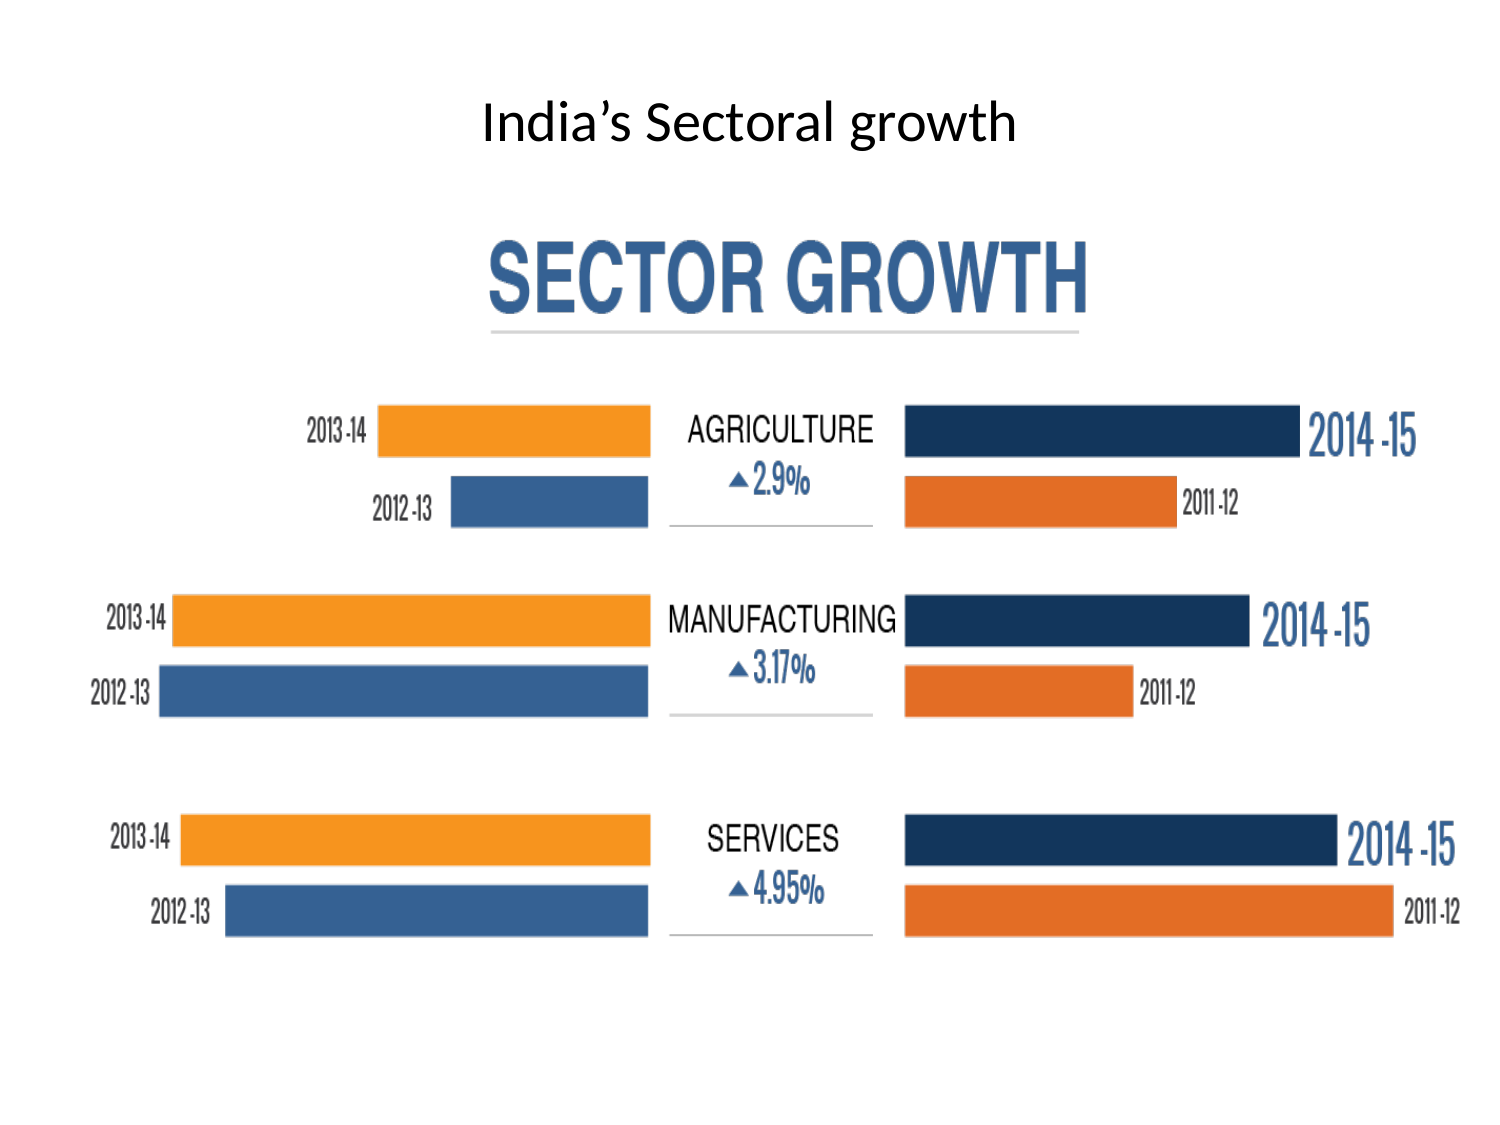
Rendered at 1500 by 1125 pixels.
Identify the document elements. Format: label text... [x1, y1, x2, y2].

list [0, 195, 1483, 1095]
title India’s Sectoral growth [75, 75, 1425, 161]
